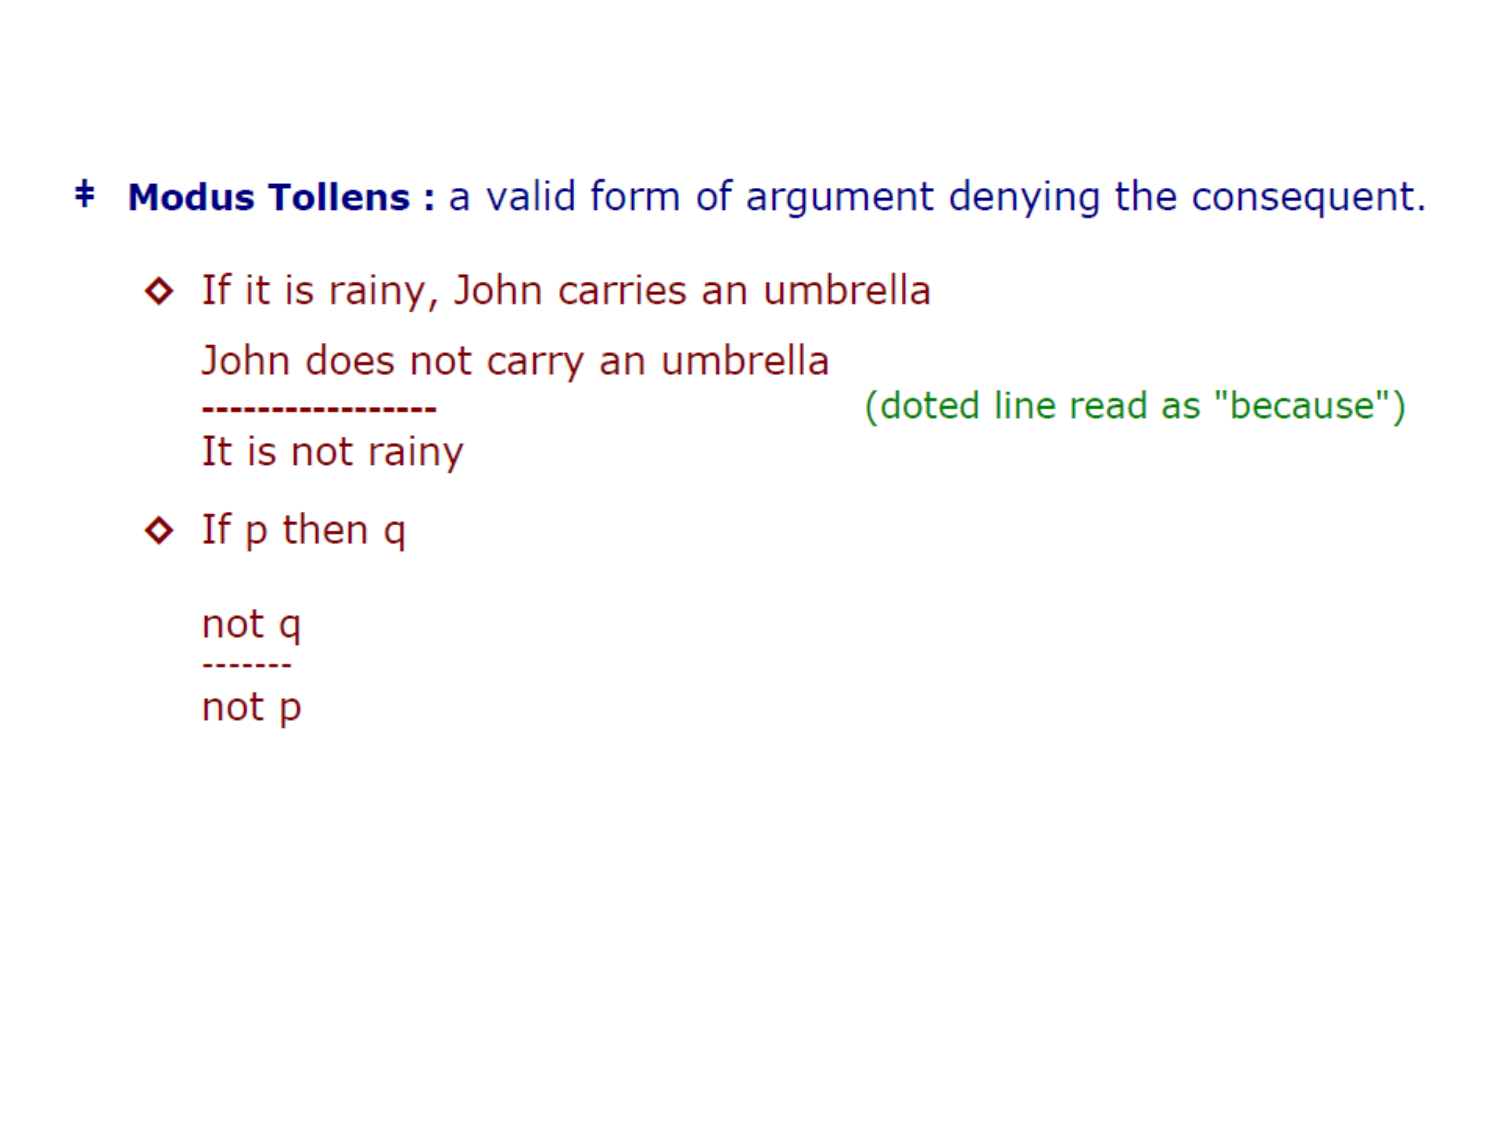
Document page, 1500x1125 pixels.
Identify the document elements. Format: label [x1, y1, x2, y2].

picture [61, 162, 1439, 741]
